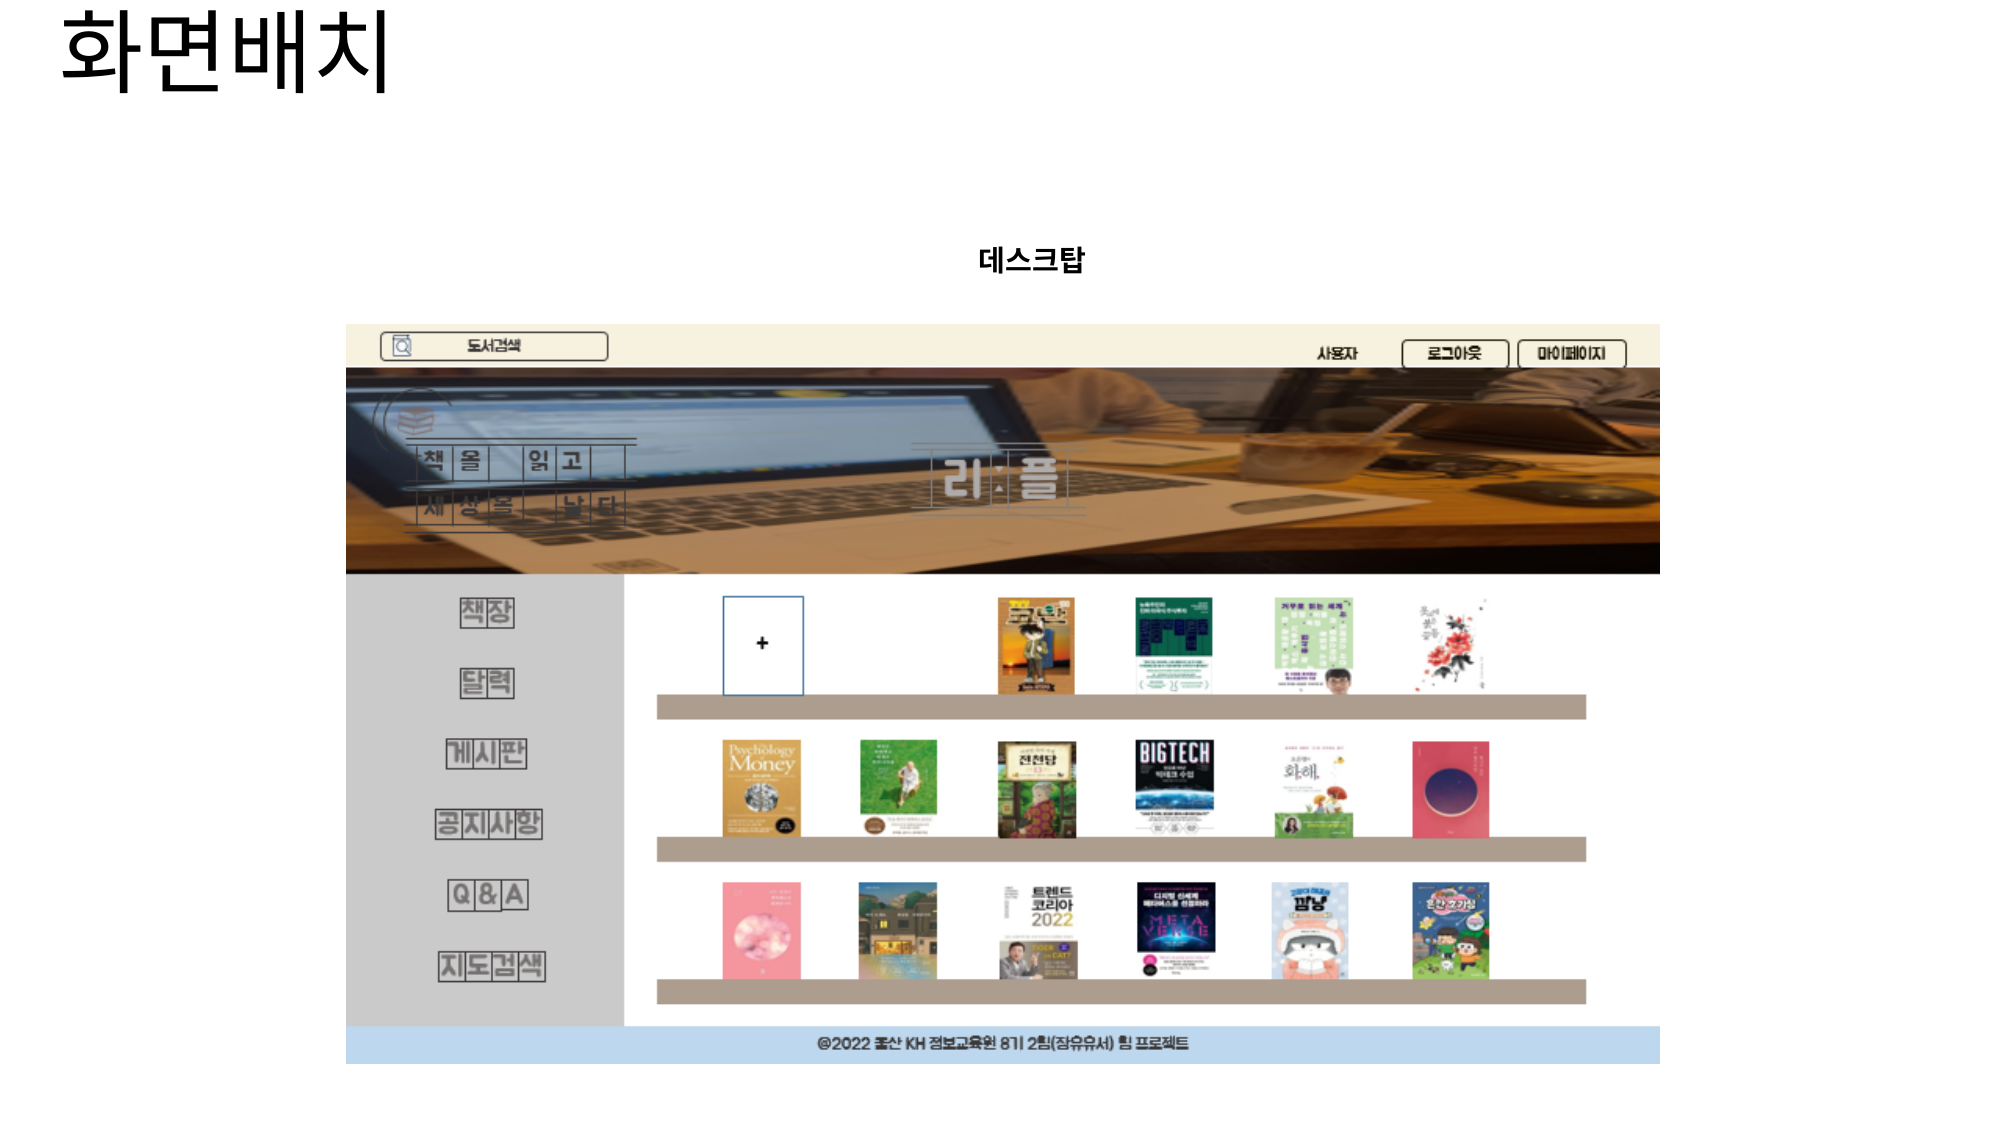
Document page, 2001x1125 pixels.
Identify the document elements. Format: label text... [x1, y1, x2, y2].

text_box 화면배치 [44, 0, 1108, 102]
text_box 데스크탑 [957, 229, 1109, 291]
picture [346, 324, 1660, 1064]
